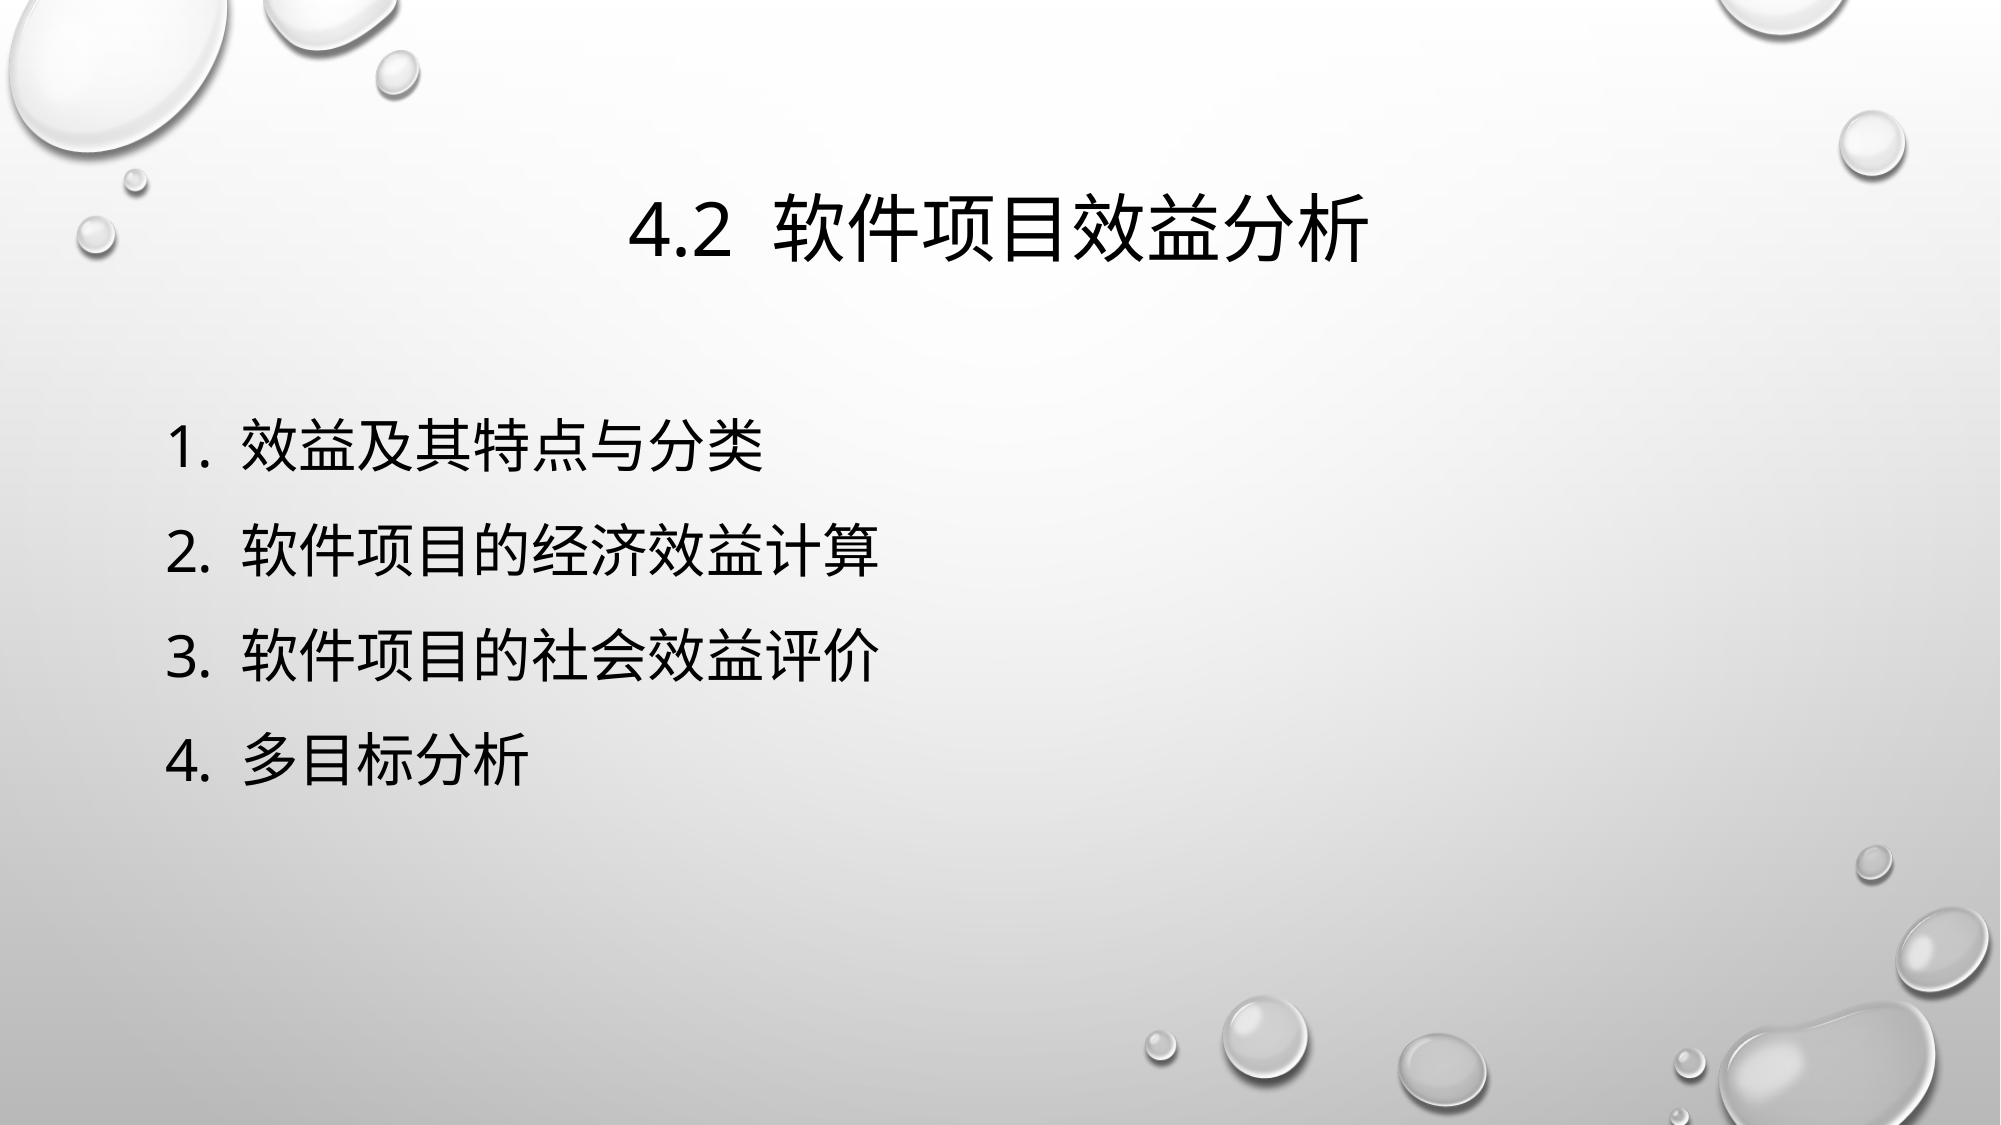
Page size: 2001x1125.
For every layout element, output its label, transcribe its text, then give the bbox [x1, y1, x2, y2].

title 4.2 软件项目效益分析 [149, 101, 1850, 364]
text_box 效益及其特点与分类 软件项目的经济效益计算 软件项目的社会效益评价 多目标分析 [149, 388, 1850, 950]
picture [0, 0, 2000, 1125]
